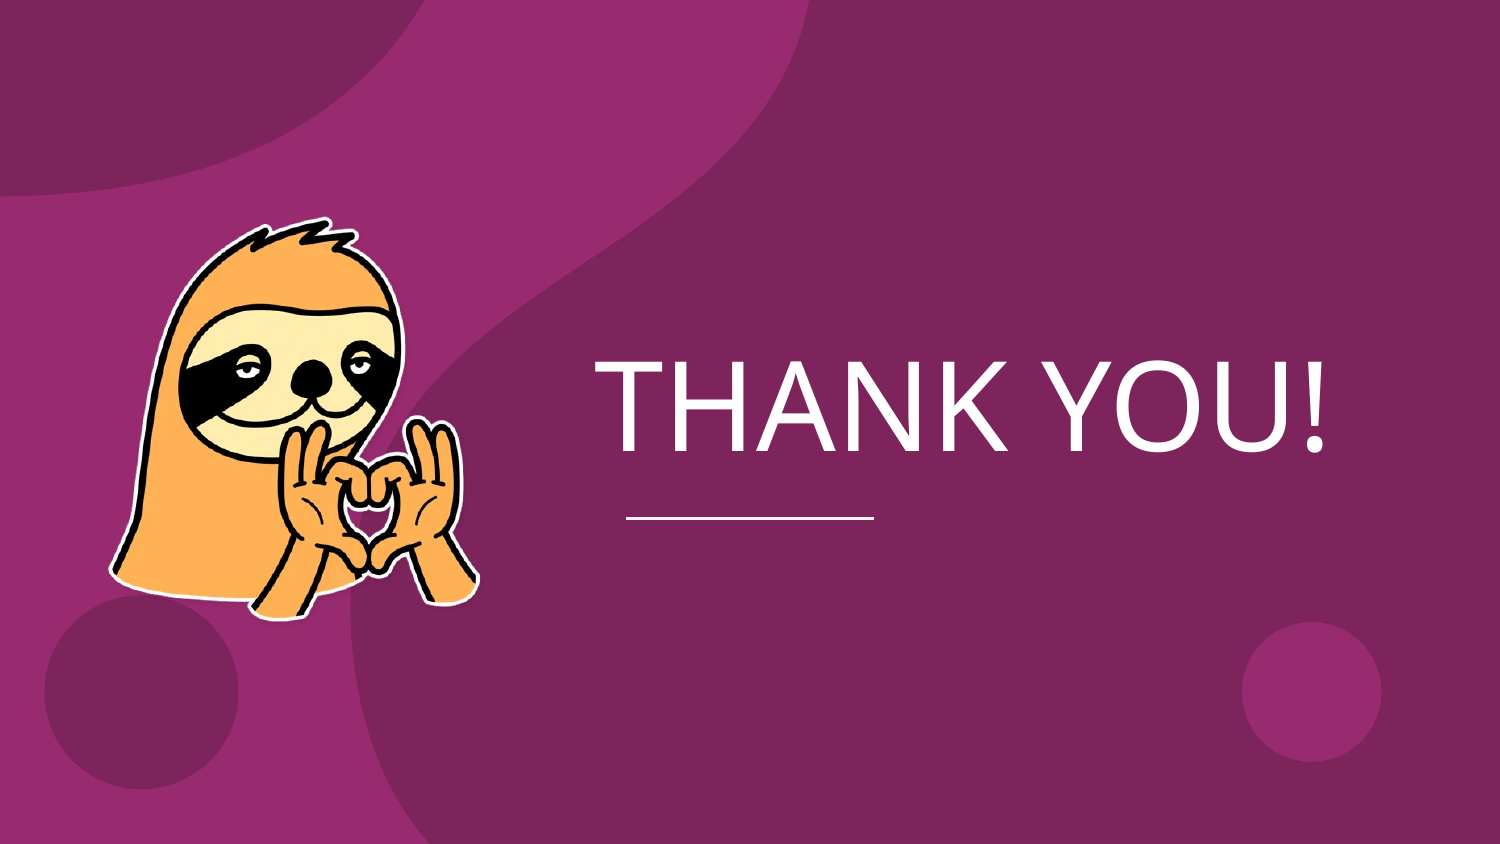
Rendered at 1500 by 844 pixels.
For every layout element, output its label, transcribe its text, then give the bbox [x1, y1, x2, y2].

subtitle THANK YOU! [529, 147, 1431, 492]
picture [88, 215, 501, 628]
